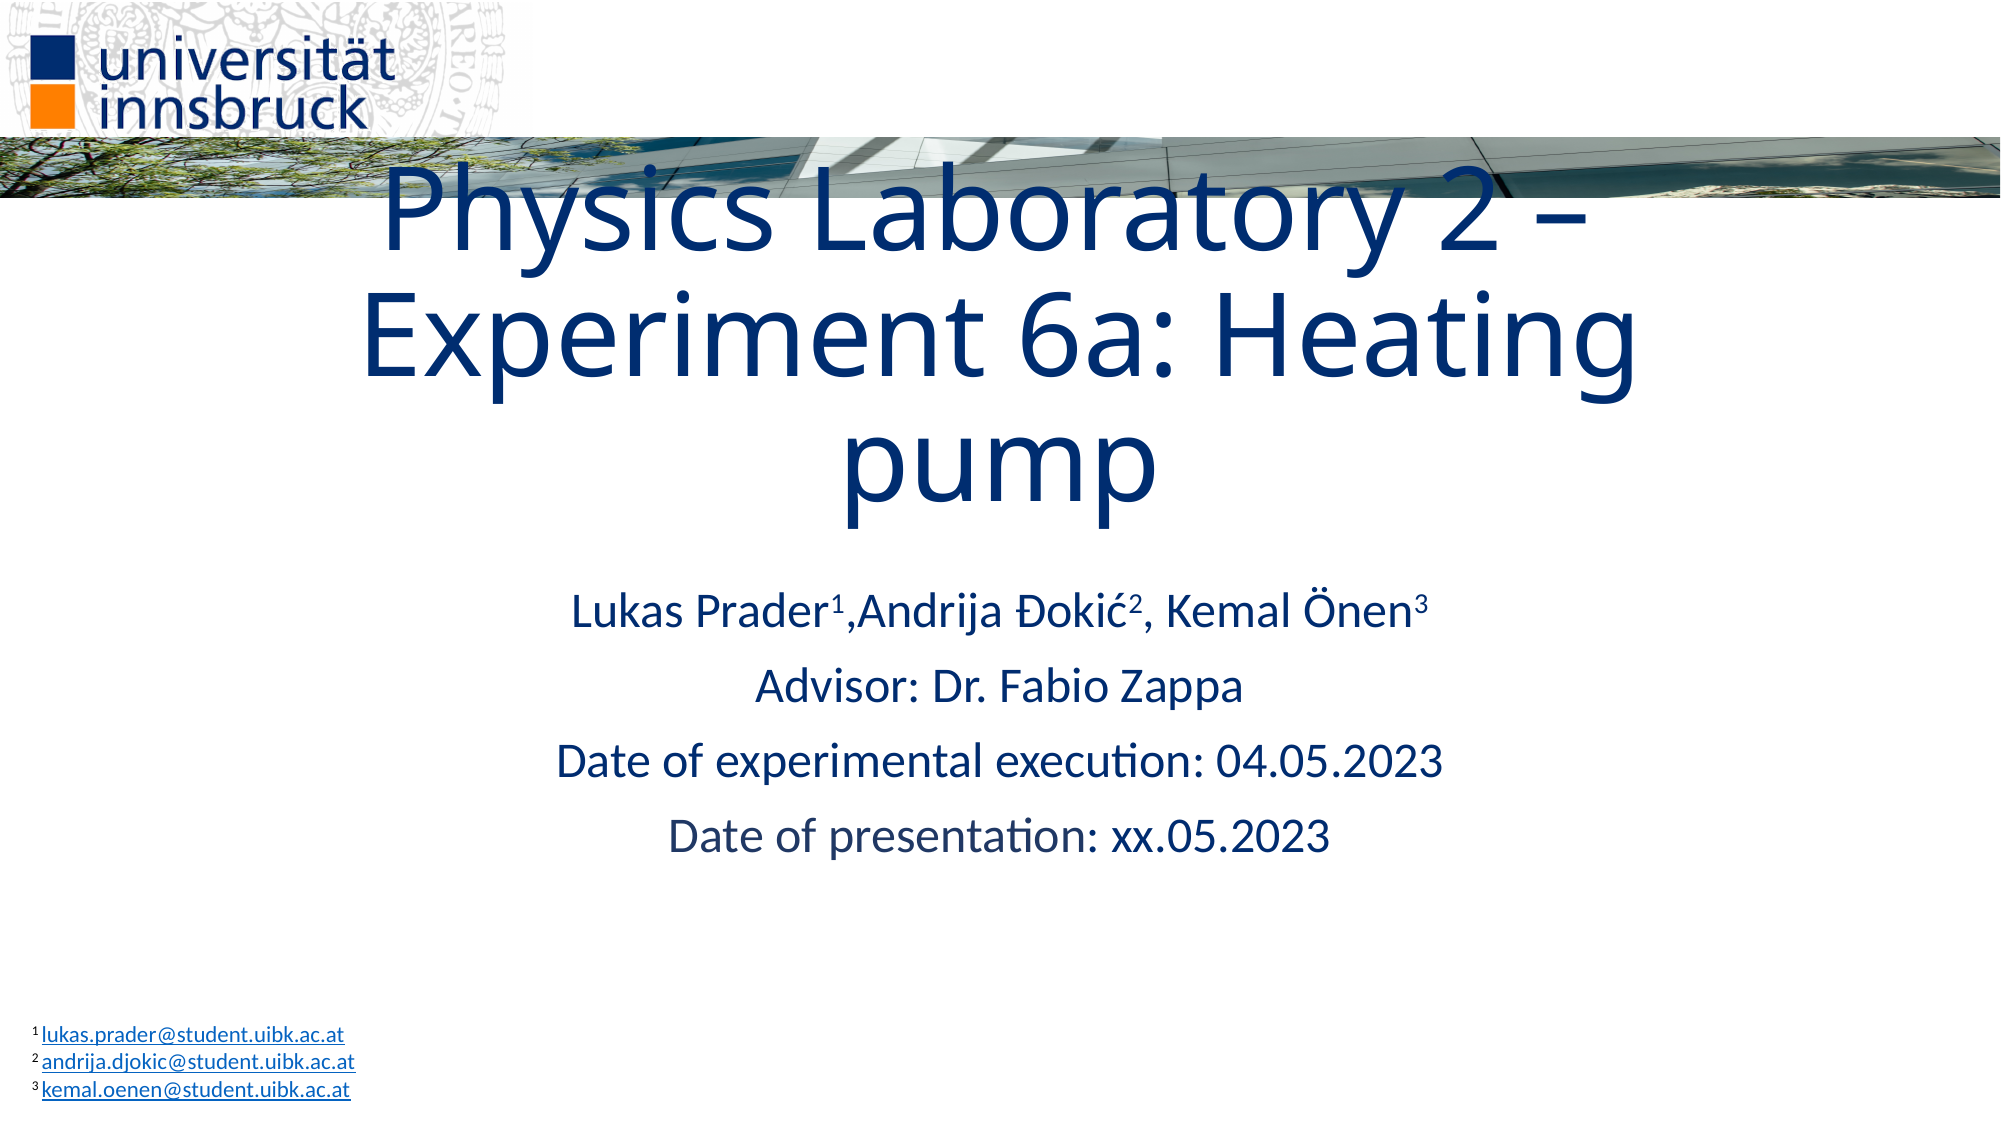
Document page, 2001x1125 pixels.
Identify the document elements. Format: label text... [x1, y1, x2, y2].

picture [734, 137, 2001, 198]
picture [0, 24, 673, 198]
text_box 1 lukas.prader@student.uibk.ac.at 2 andrija.djokic@student.uibk.ac.at 3 kemal.oenen@student.uibk.ac.at [17, 1012, 433, 1110]
picture [699, 137, 728, 142]
title Physics Laboratory 2 – Experiment 6a: Heating pump [249, 142, 1750, 535]
subtitle Lukas Prader1,Andrija Đokić2, Kemal Önen3 Advisor: Dr. Fabio Zappa Date of experimental execution: 04.05.2023 Date of presentation: xx.05.2023 [249, 577, 1750, 969]
